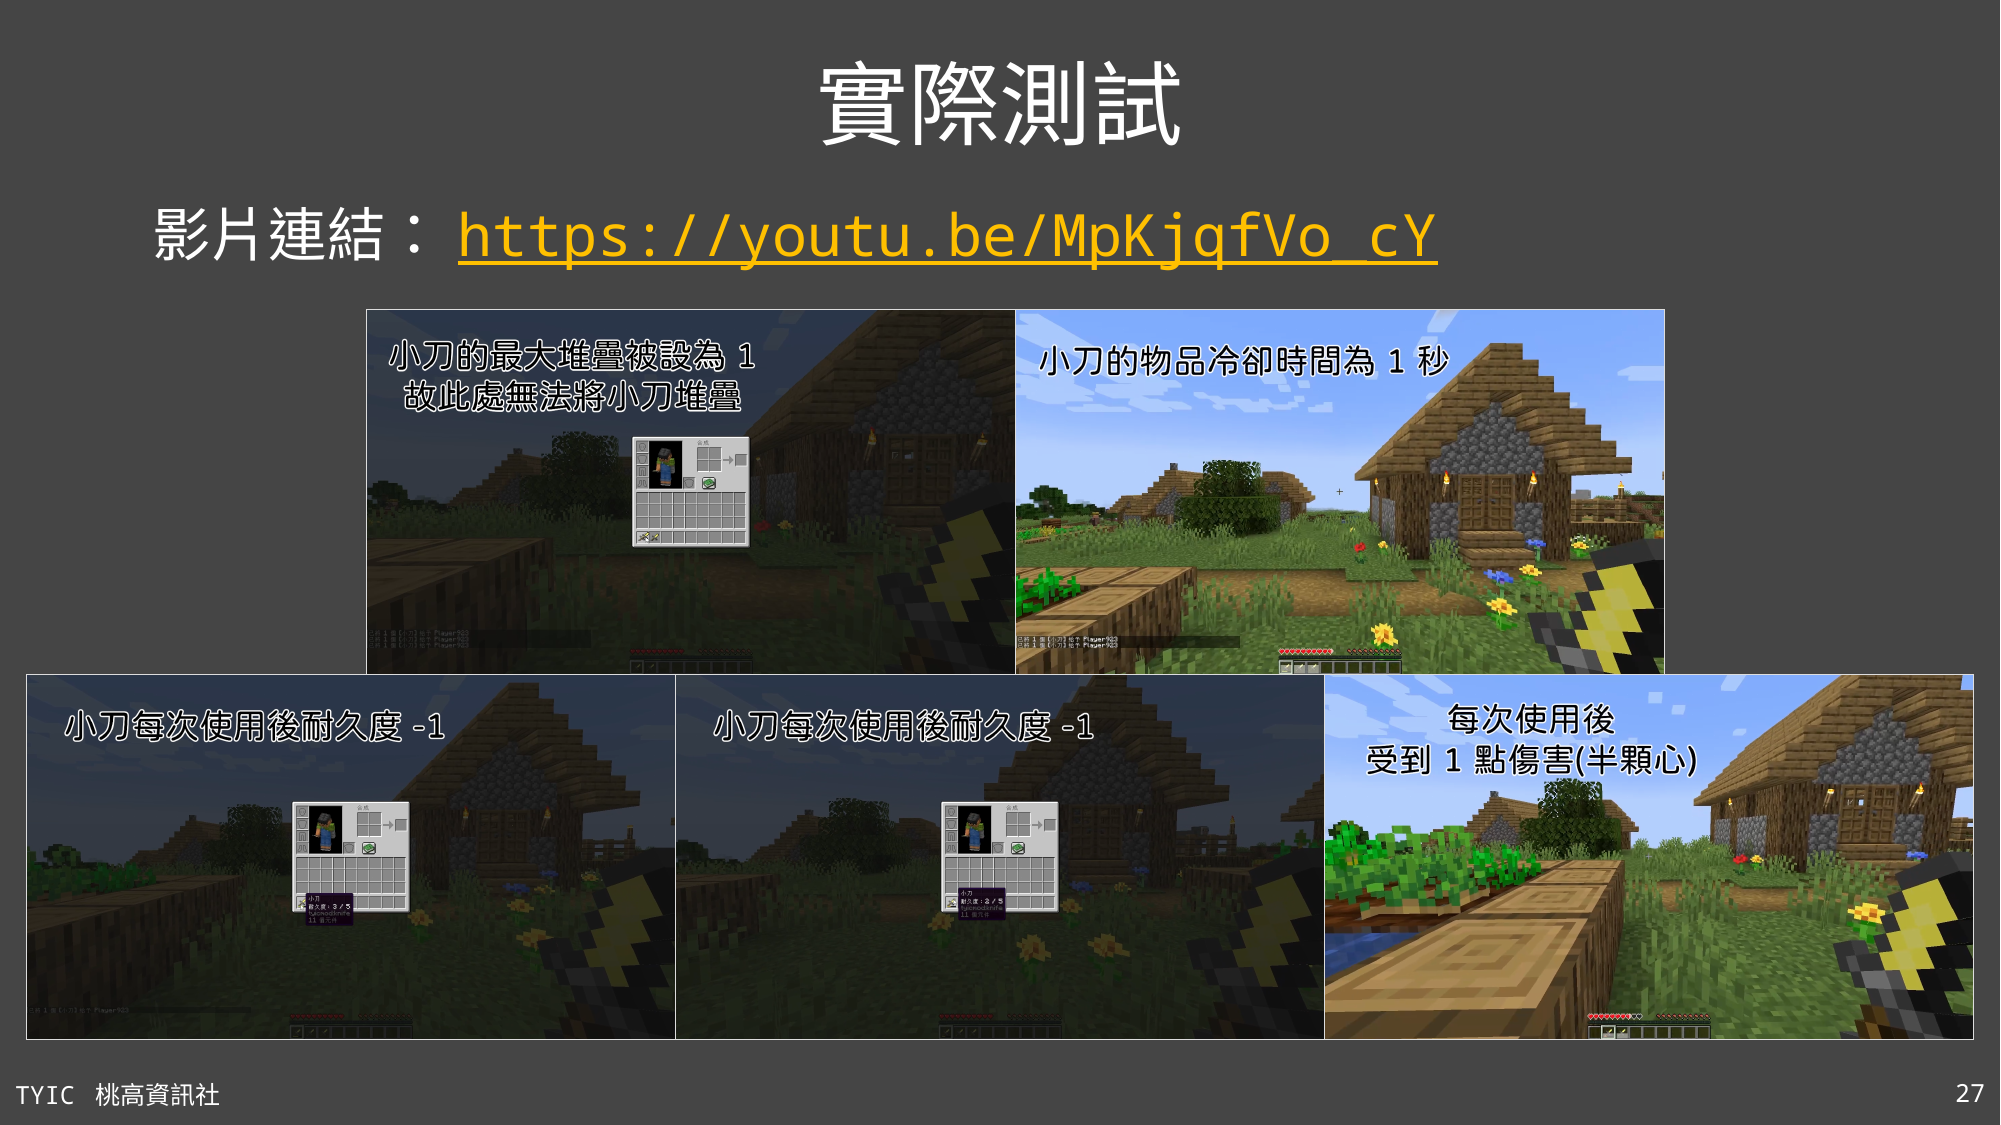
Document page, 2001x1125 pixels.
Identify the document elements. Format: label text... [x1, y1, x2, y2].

list 影片連結：https://youtu.be/MpKjqfVo_cY [137, 191, 1863, 283]
title 實際測試 [137, 0, 1863, 191]
picture [26, 309, 1974, 1040]
